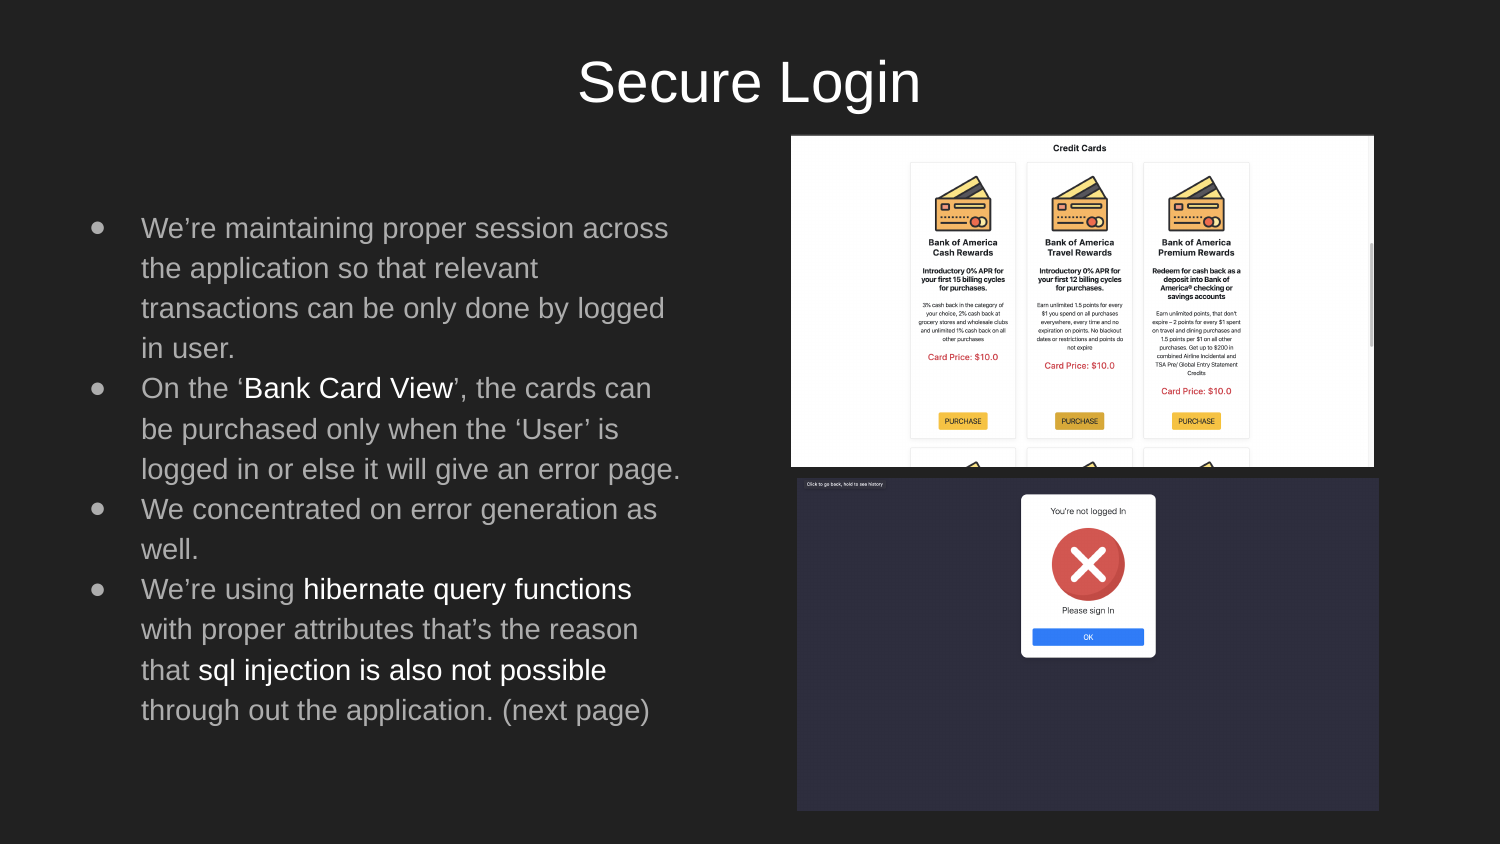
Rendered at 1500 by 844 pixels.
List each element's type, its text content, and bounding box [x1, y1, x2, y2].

picture [791, 133, 1374, 467]
title Secure Login [51, 28, 1449, 123]
list We’re maintaining proper session across the application so that relevant transactions can be only done by logged in user. On the ‘Bank Card View’, the cards can be purchased only when the ‘User’ is logged in or else it will give an error page. We concentrated on error generation as well. We’re using hibernate query functions with proper attributes that’s the reason that sql injection is also not possible through out the application. (next page) [51, 189, 708, 750]
picture [797, 477, 1380, 811]
